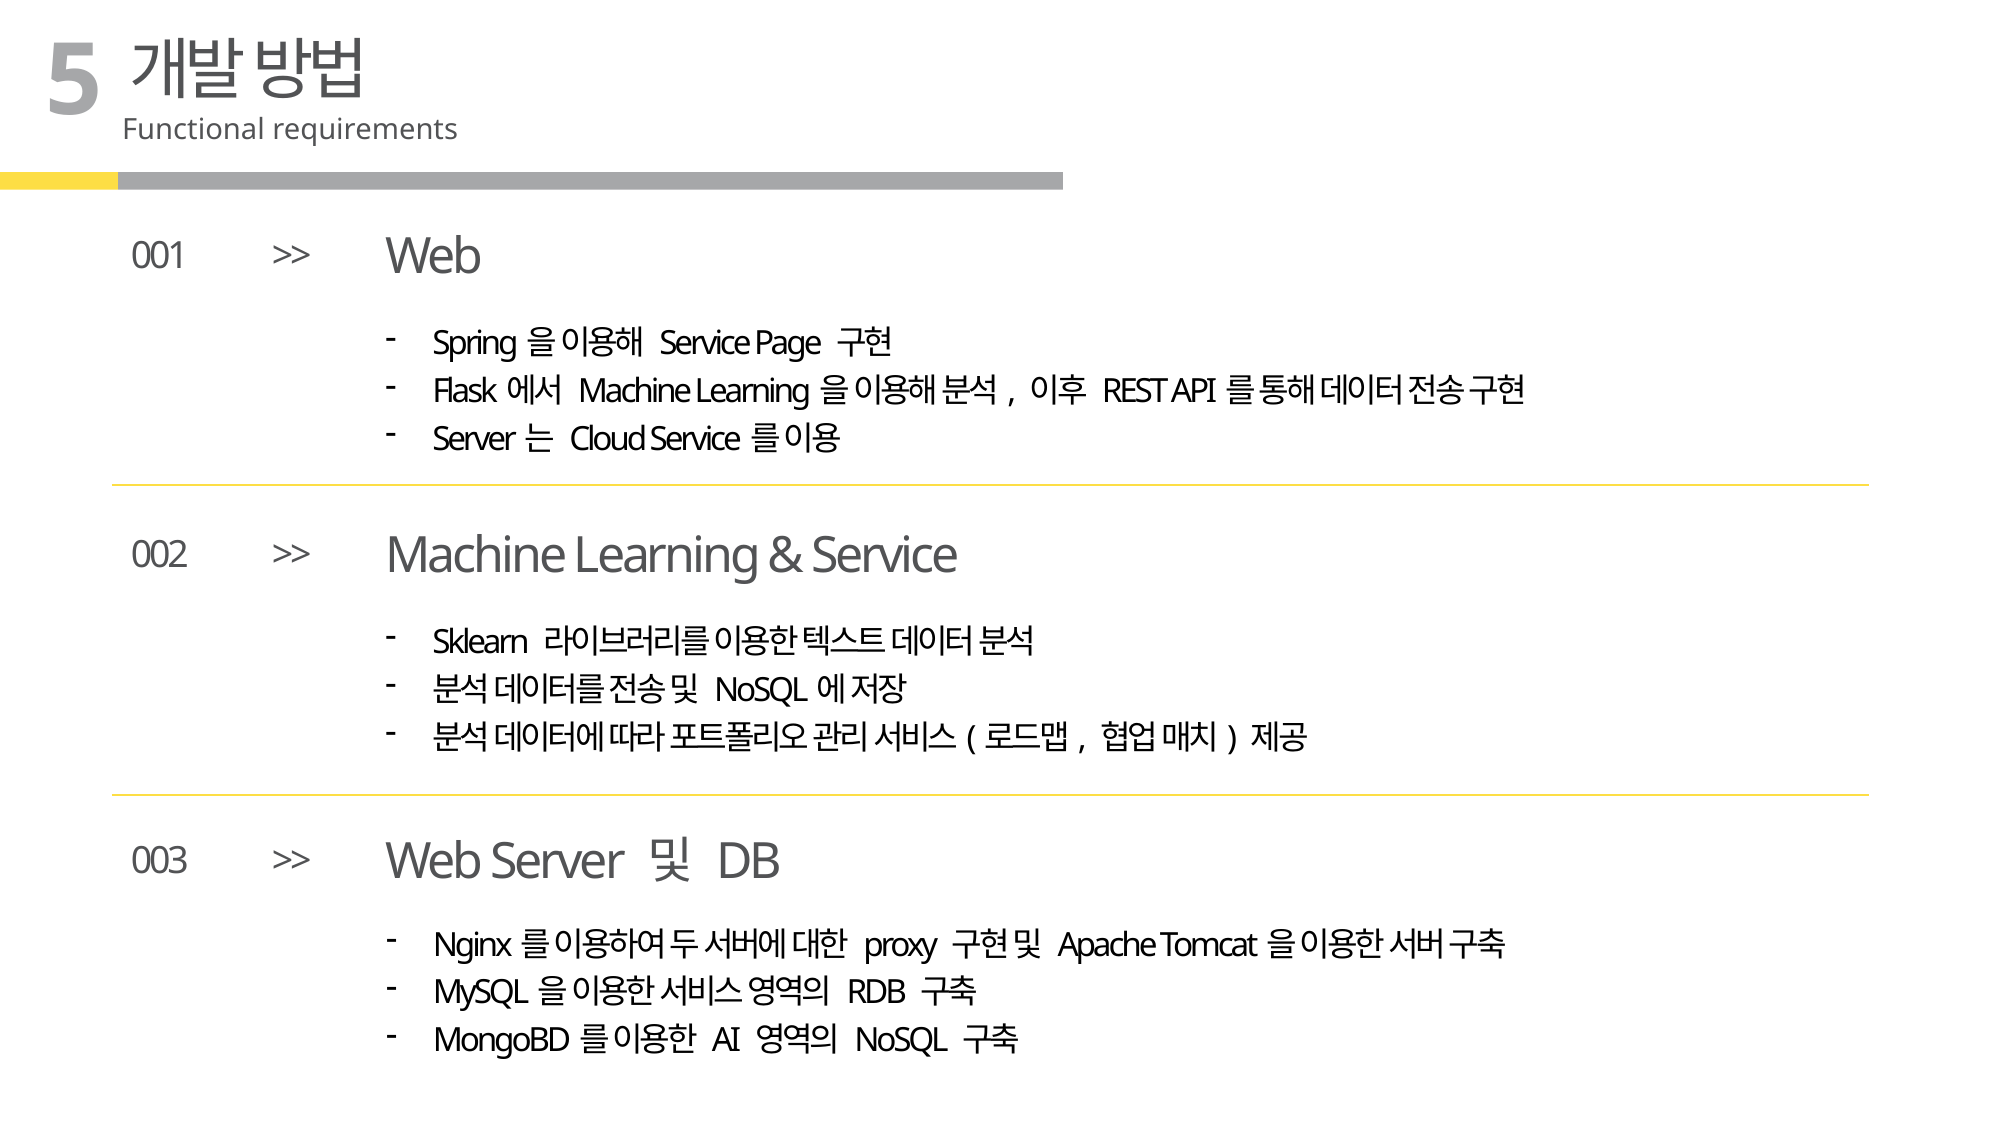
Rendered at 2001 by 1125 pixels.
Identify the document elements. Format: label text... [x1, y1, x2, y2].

text_box [0, 171, 119, 191]
text_box >> [257, 522, 327, 583]
text_box 개발 방법 [118, 19, 384, 103]
text_box Web Server 및 DB [370, 820, 1729, 896]
text_box Sklearn 라이브러리를 이용한 텍스트 데이터 분석 분석 데이터를 전송 및 NoSQL에 저장 분석 데이터에 따라 포트폴리오 관리 서비스(로드맵, 협업 매치) 제공 [370, 604, 1846, 764]
text_box >> [257, 828, 327, 888]
text_box >> [257, 224, 327, 284]
text_box 003 [116, 828, 204, 888]
text_box Nginx를 이용하여 두 서버에 대한 proxy 구현 및 Apache Tomcat을 이용한 서버 구축 MySQL을 이용한 서비스 영역의 RDB 구축 MongoBD를 이용한 AI 영역의 NoSQL 구축 [371, 907, 1847, 1066]
text_box [119, 171, 1064, 191]
text_box 002 [116, 522, 204, 583]
text_box Web [370, 216, 1453, 292]
text_box Spring을 이용해 Service Page 구현 Flask에서 Machine Learning을 이용해 분석, 이후 REST API를 통해 데이터 전송 구현 Server는 Cloud Service를 이용 [370, 306, 1846, 465]
text_box Functional requirements [107, 103, 473, 153]
text_box Machine Learning & Service [370, 515, 1956, 591]
text_box 5 [30, 7, 118, 143]
text_box 001 [116, 224, 204, 284]
